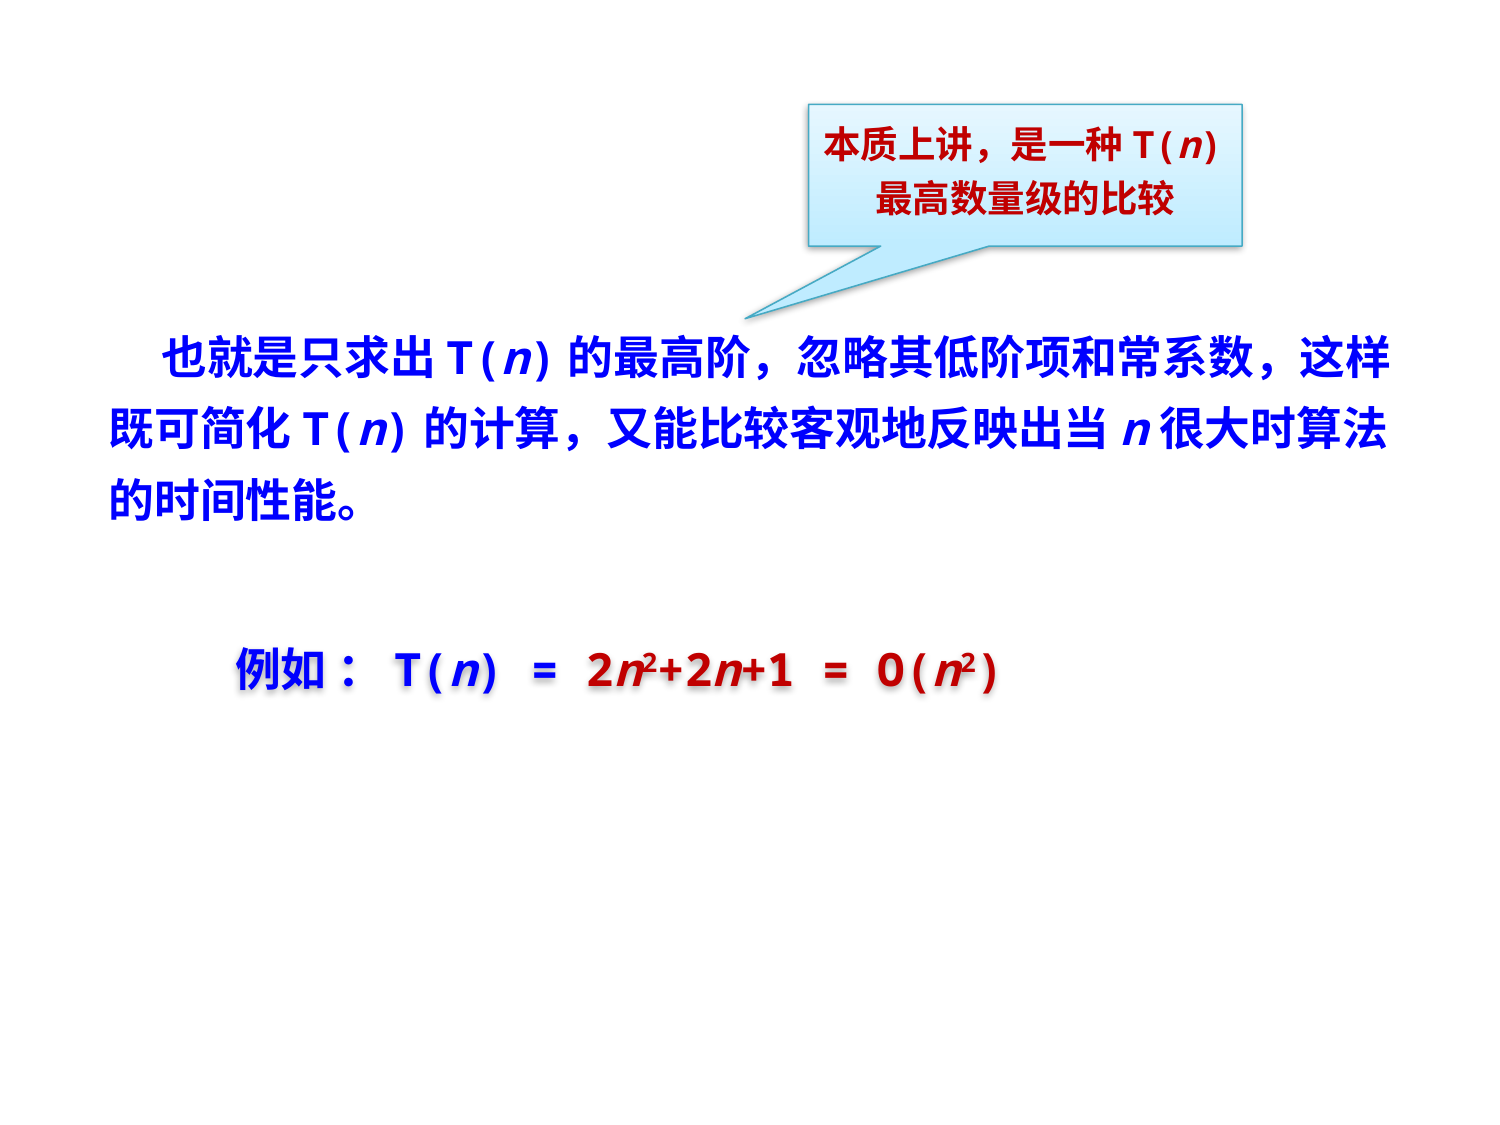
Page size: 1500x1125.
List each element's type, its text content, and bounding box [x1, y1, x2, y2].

text_box 例如 ：T(n) = 2n2+2n+1 = O(n2) [199, 632, 1043, 703]
text_box 本质上讲，是一种T(n)最高数量级的比较 [744, 103, 1243, 320]
text_box 也就是只求出T(n)的最高阶，忽略其低阶项和常系数，这样既可简化T(n)的计算，又能比较客观地反映出当n很大时算法的时间性能。 [93, 304, 1407, 534]
